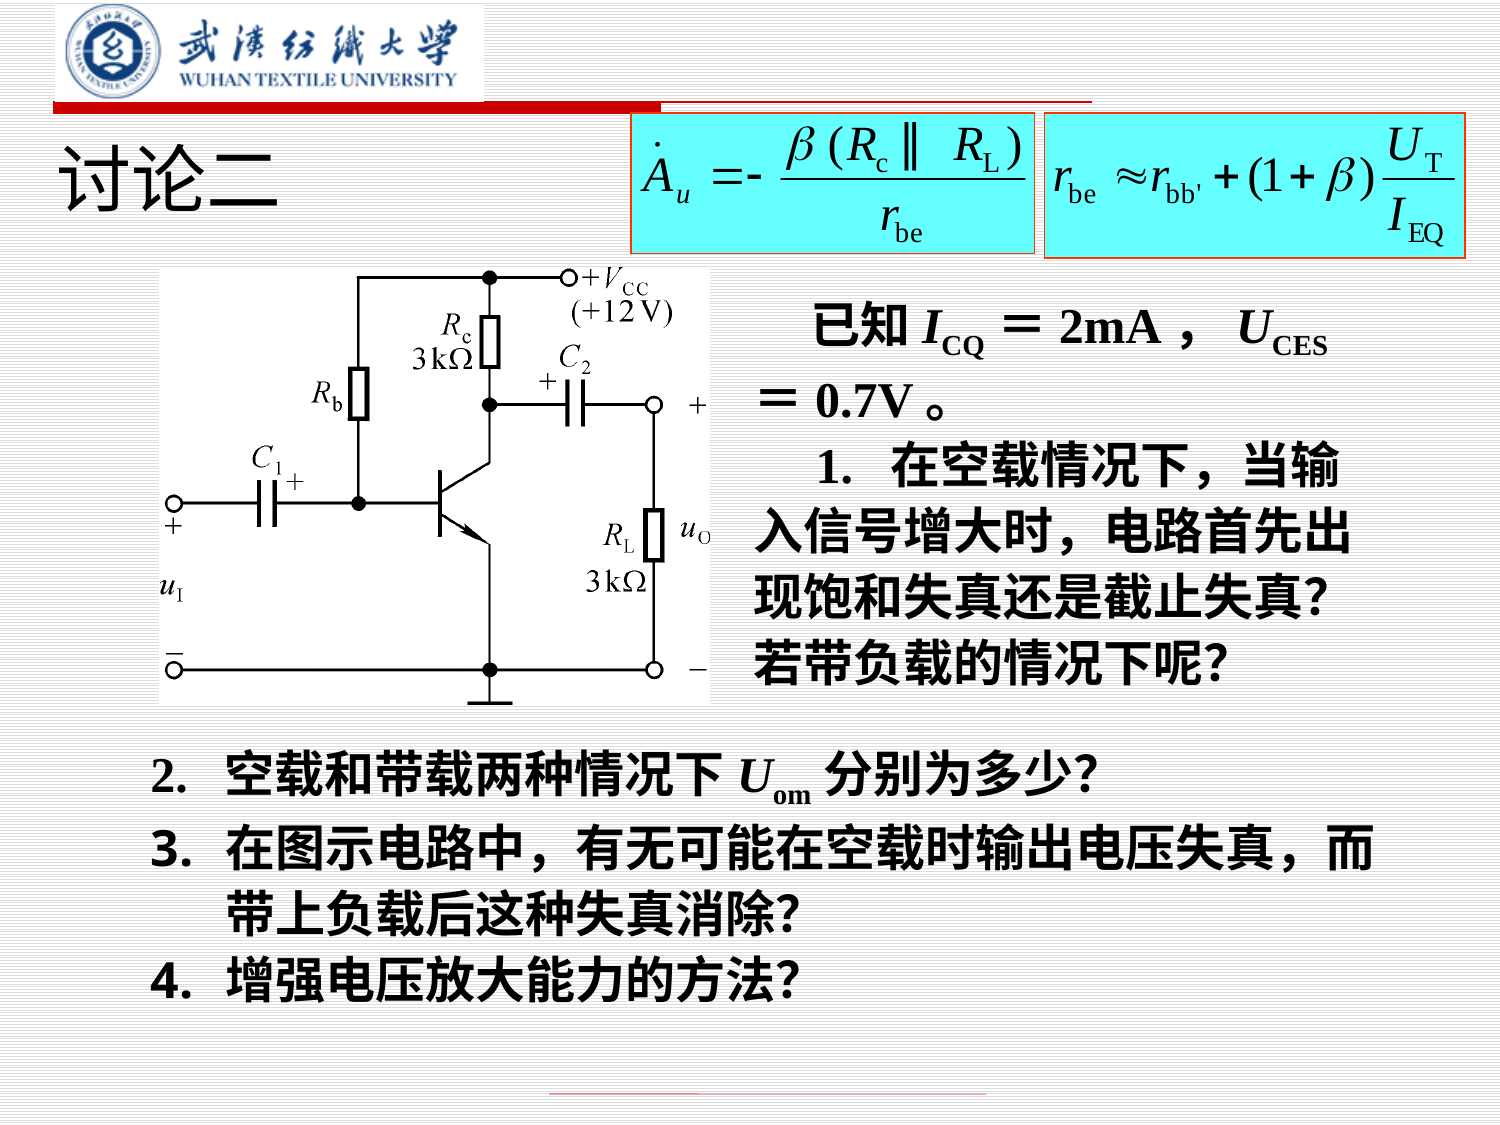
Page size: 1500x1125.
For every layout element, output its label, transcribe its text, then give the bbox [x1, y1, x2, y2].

text_box 已知ICQ＝2mA，UCES＝0.7V。 1. 在空载情况下，当输入信号增大时，电路首先出现饱和失真还是截止失真？若带负载的情况下呢？ [738, 278, 1389, 699]
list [631, 113, 1034, 254]
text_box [159, 266, 710, 706]
picture [55, 4, 484, 102]
title 讨论二 [40, 148, 626, 231]
text_box 2. 空载和带载两种情况下Uom分别为多少？ 在图示电路中，有无可能在空载时输出电压失真，而带上负载后这种失真消除？ 增强电压放大能力的方法？ [135, 727, 1399, 1016]
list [1045, 113, 1465, 258]
